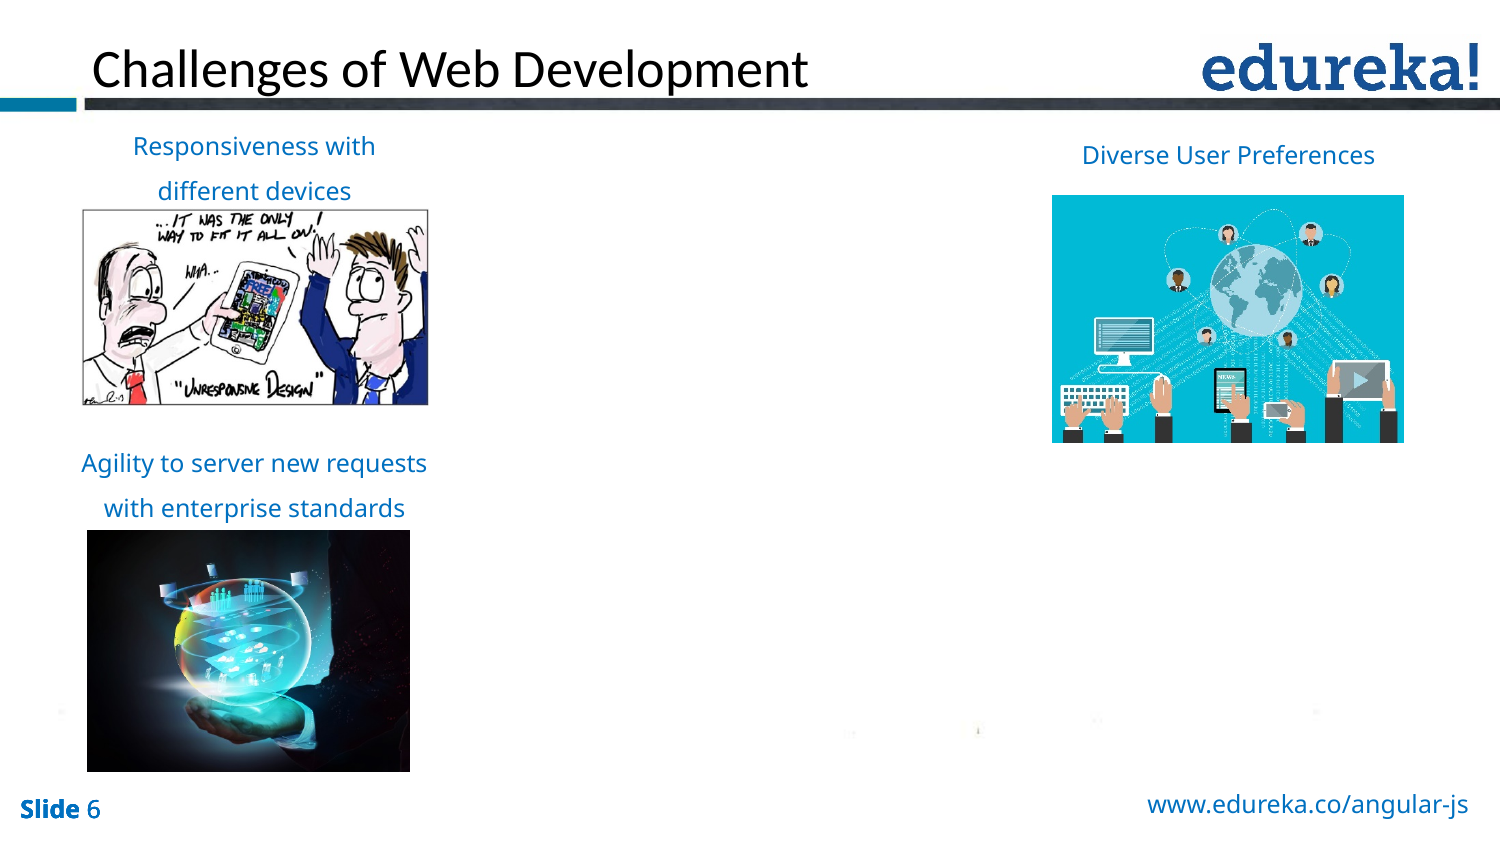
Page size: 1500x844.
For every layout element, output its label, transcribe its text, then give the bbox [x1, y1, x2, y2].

text_box Responsiveness with different devices [84, 108, 426, 207]
text_box Agility to server new requests with enterprise standards [52, 424, 457, 530]
text_box Diverse User Preferences [1067, 117, 1443, 178]
picture [0, 0, 1500, 844]
text_box Challenges of Web Development [78, 26, 1372, 112]
